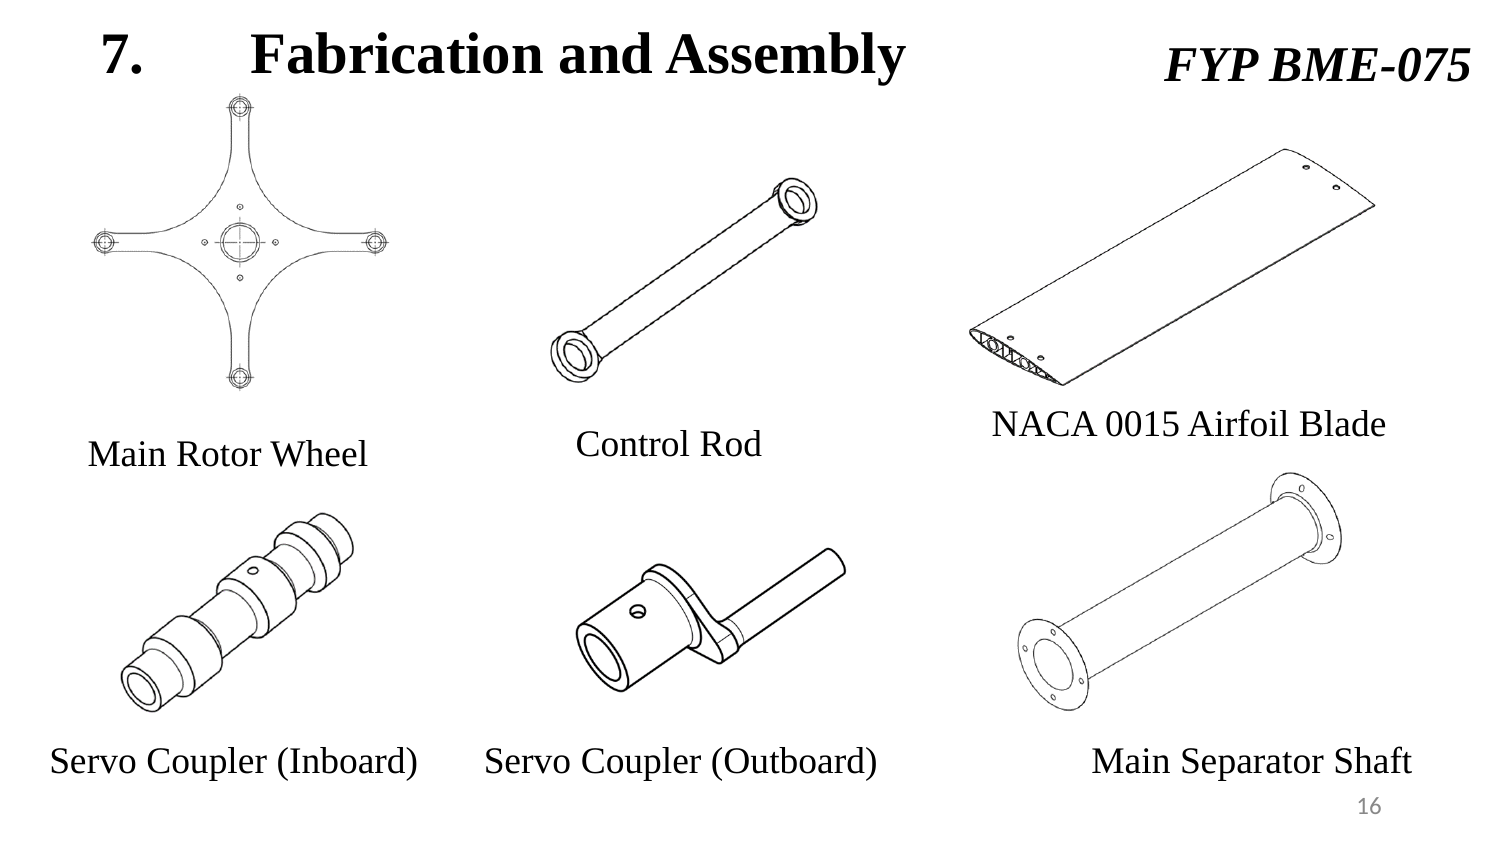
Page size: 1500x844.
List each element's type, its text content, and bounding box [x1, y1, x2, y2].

picture [85, 89, 395, 395]
picture [505, 156, 866, 402]
text_box FYP BME-075 [1144, 16, 1492, 107]
title 7. Fabrication and Assembly [85, 19, 1044, 90]
text_box Main Separator Shaft [1076, 720, 1436, 796]
picture [505, 502, 894, 722]
picture [918, 127, 1426, 405]
text_box Servo Coupler (Outboard) [468, 720, 903, 796]
text_box Control Rod [560, 410, 811, 479]
text_box NACA 0015 Airfoil Blade [976, 410, 1426, 459]
picture [976, 459, 1381, 722]
text_box Main Rotor Wheel [72, 413, 389, 488]
slide_number ‹#› [1059, 782, 1397, 827]
text_box Servo Coupler (Inboard) [34, 720, 446, 796]
picture [50, 489, 411, 732]
